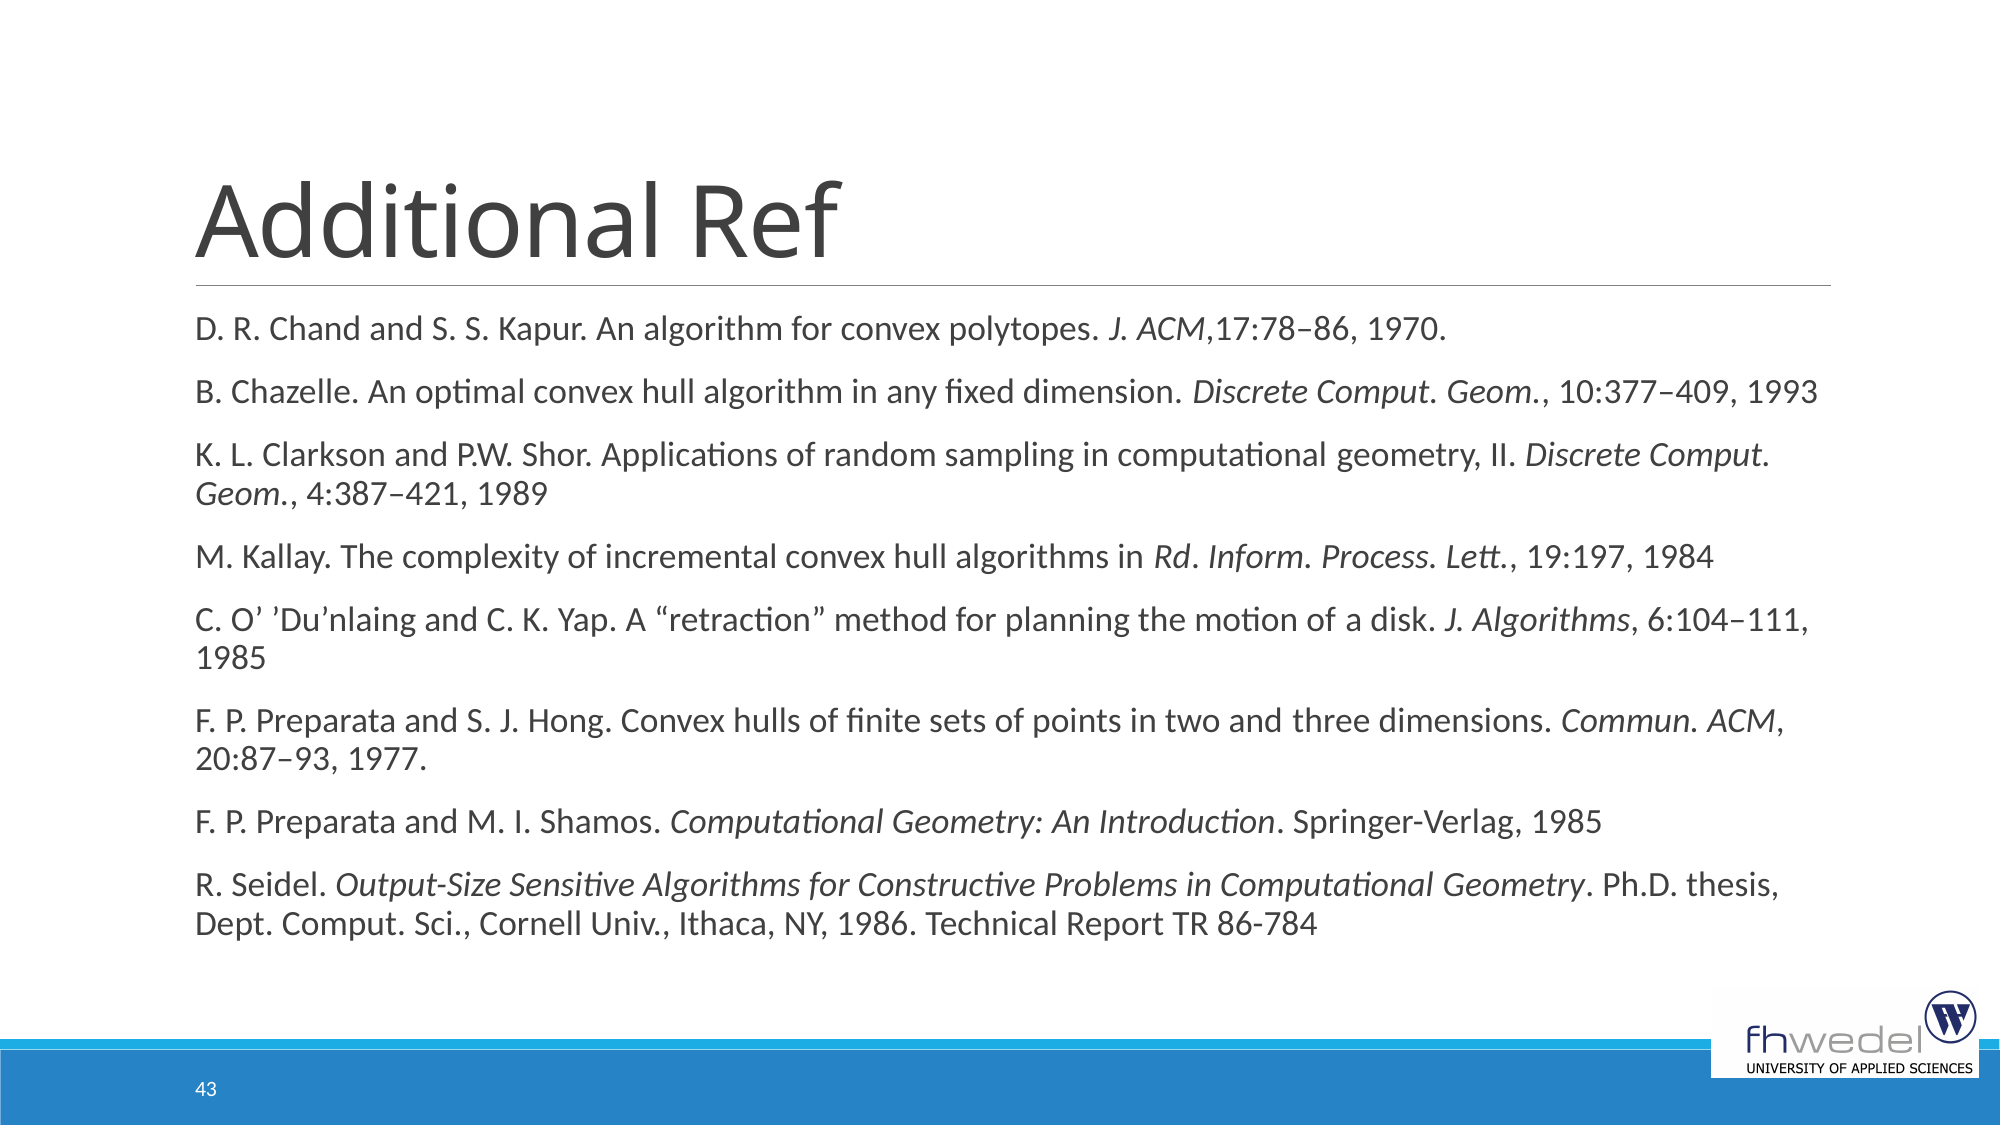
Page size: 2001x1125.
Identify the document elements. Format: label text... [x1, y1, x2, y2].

list D. R. Chand and S. S. Kapur. An algorithm for convex polytopes. J. ACM,17:78–86, 1970. B. Chazelle. An optimal convex hull algorithm in any fixed dimension. Discrete Comput. Geom., 10:377–409, 1993 K. L. Clarkson and P.W. Shor. Applications of random sampling in computational geometry, II. Discrete Comput. Geom., 4:387–421, 1989 M. Kallay. The complexity of incremental convex hull algorithms in Rd. Inform. Process. Lett., 19:197, 1984 C. O’ ’Du’nlaing and C. K. Yap. A “retraction” method for planning the motion of a disk. J. Algorithms, 6:104–111, 1985 F. P. Preparata and S. J. Hong. Convex hulls of finite sets of points in two and three dimensions. Commun. ACM, 20:87–93, 1977. F. P. Preparata and M. I. Shamos. Computational Geometry: An Introduction. Springer-Verlag, 1985 R. Seidel. Output-Size Sensitive Algorithms for Constructive Problems in Computational Geometry. Ph.D. thesis, Dept. Comput. Sci., Cornell Univ., Ithaca, NY, 1986. Technical Report TR 86-784 [180, 302, 1830, 963]
slide_number 43 [180, 1057, 396, 1118]
title Additional Ref [180, 47, 1830, 285]
picture [1711, 987, 1979, 1078]
